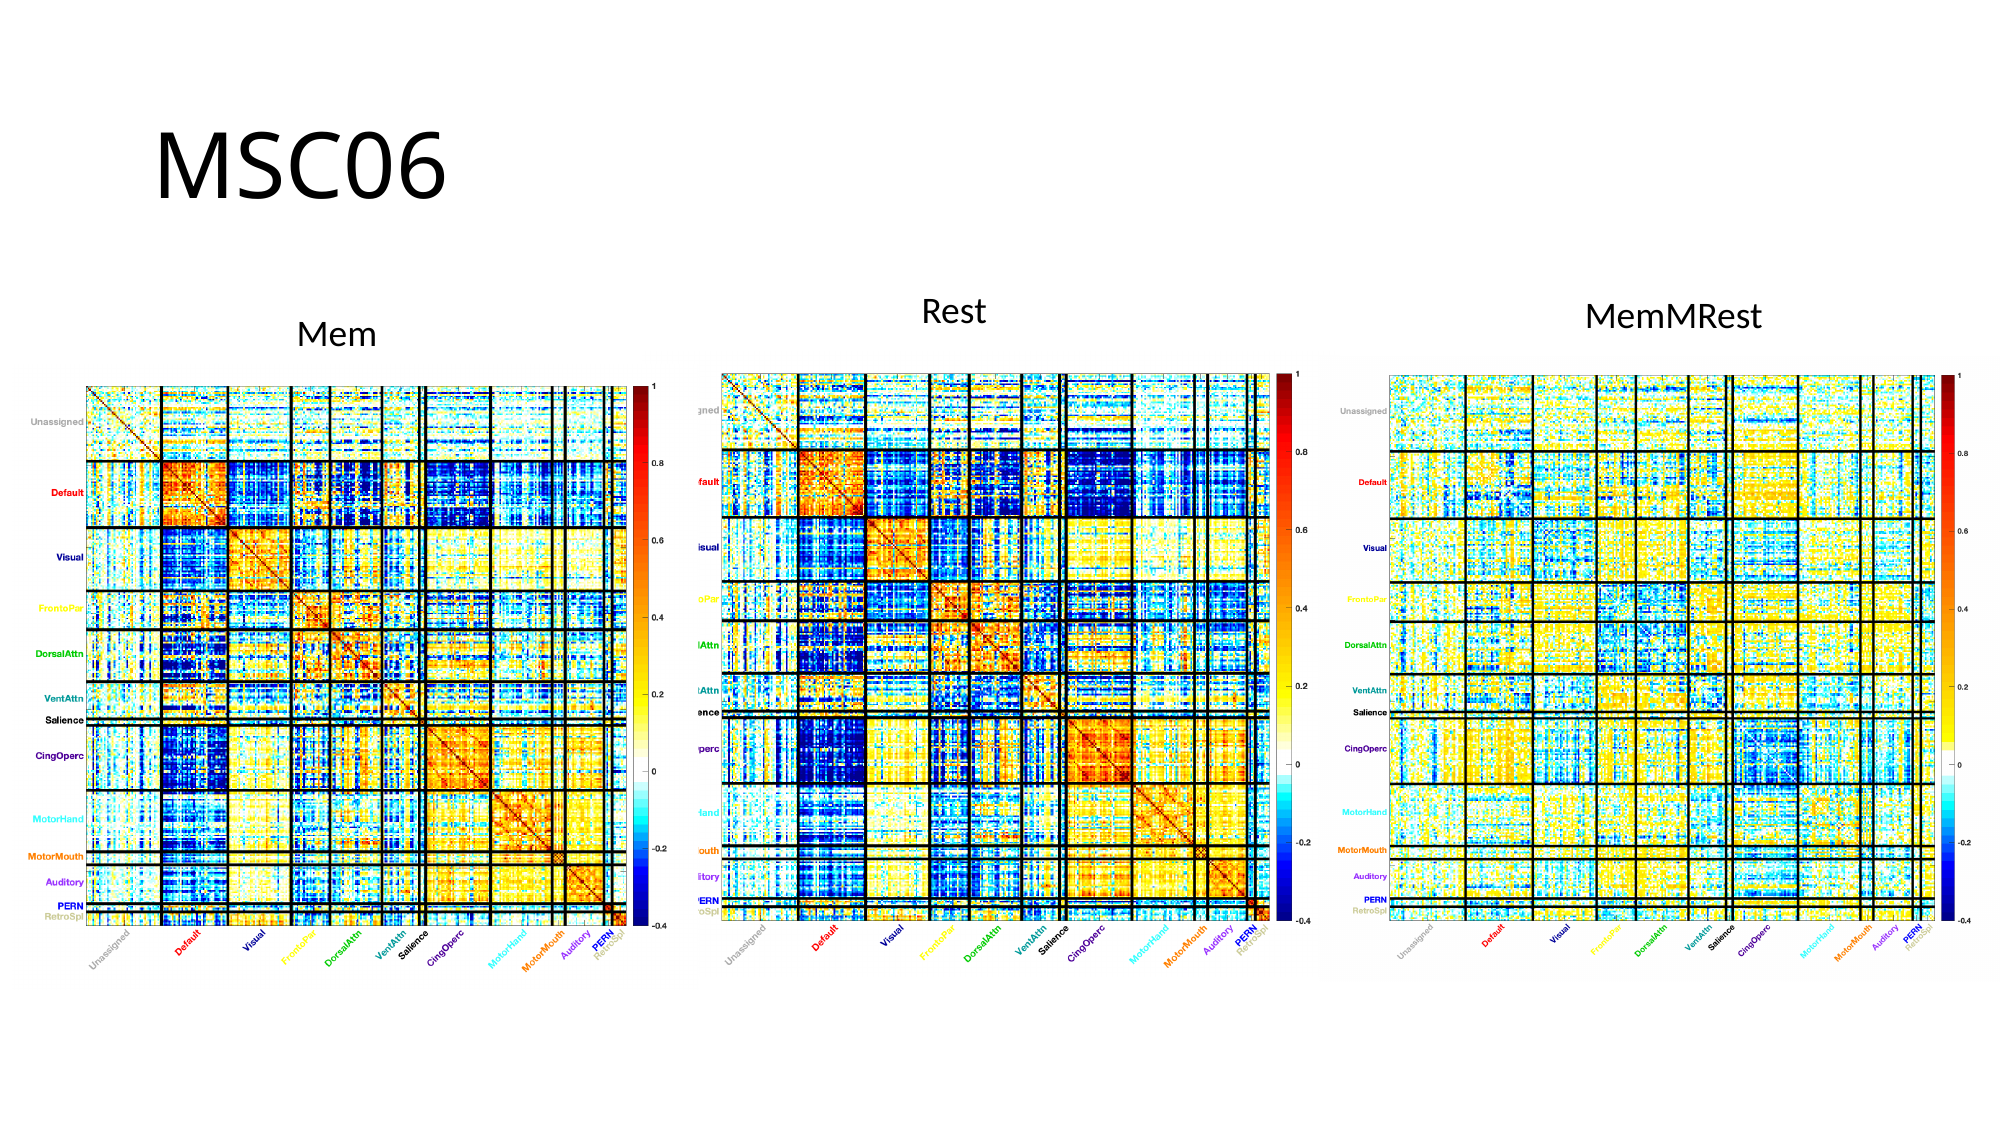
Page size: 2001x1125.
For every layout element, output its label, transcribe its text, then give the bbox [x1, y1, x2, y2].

title MSC06 [137, 59, 1863, 278]
text_box MemMRest [1570, 283, 1778, 344]
picture [12, 351, 2000, 990]
text_box Mem [281, 301, 393, 362]
text_box Rest [906, 278, 1002, 339]
